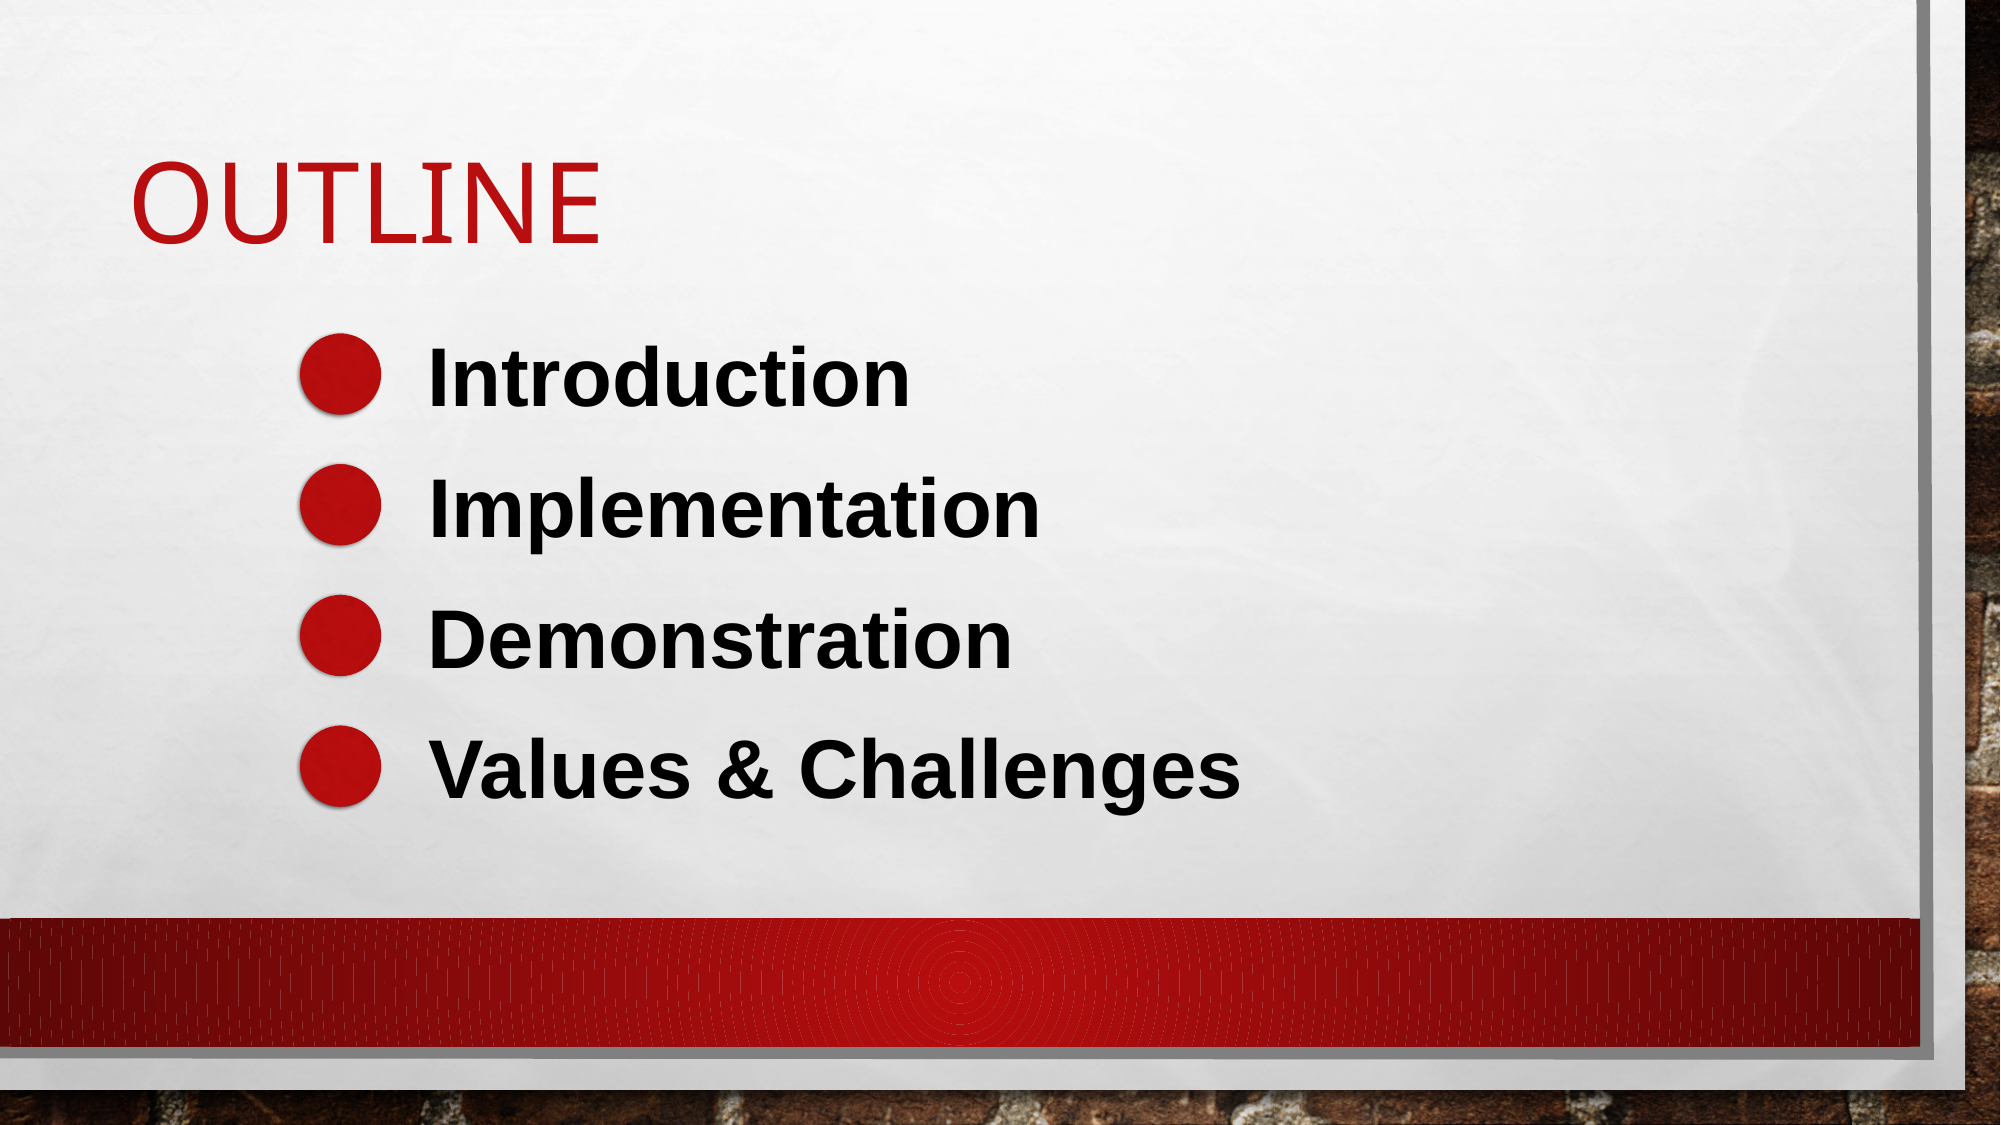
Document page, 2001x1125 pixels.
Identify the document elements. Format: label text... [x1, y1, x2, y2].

picture [0, 0, 2000, 1125]
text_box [299, 315, 931, 433]
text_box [299, 577, 1034, 694]
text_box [299, 707, 1263, 825]
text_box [299, 446, 1062, 564]
title OUTLINE [112, 112, 1818, 302]
